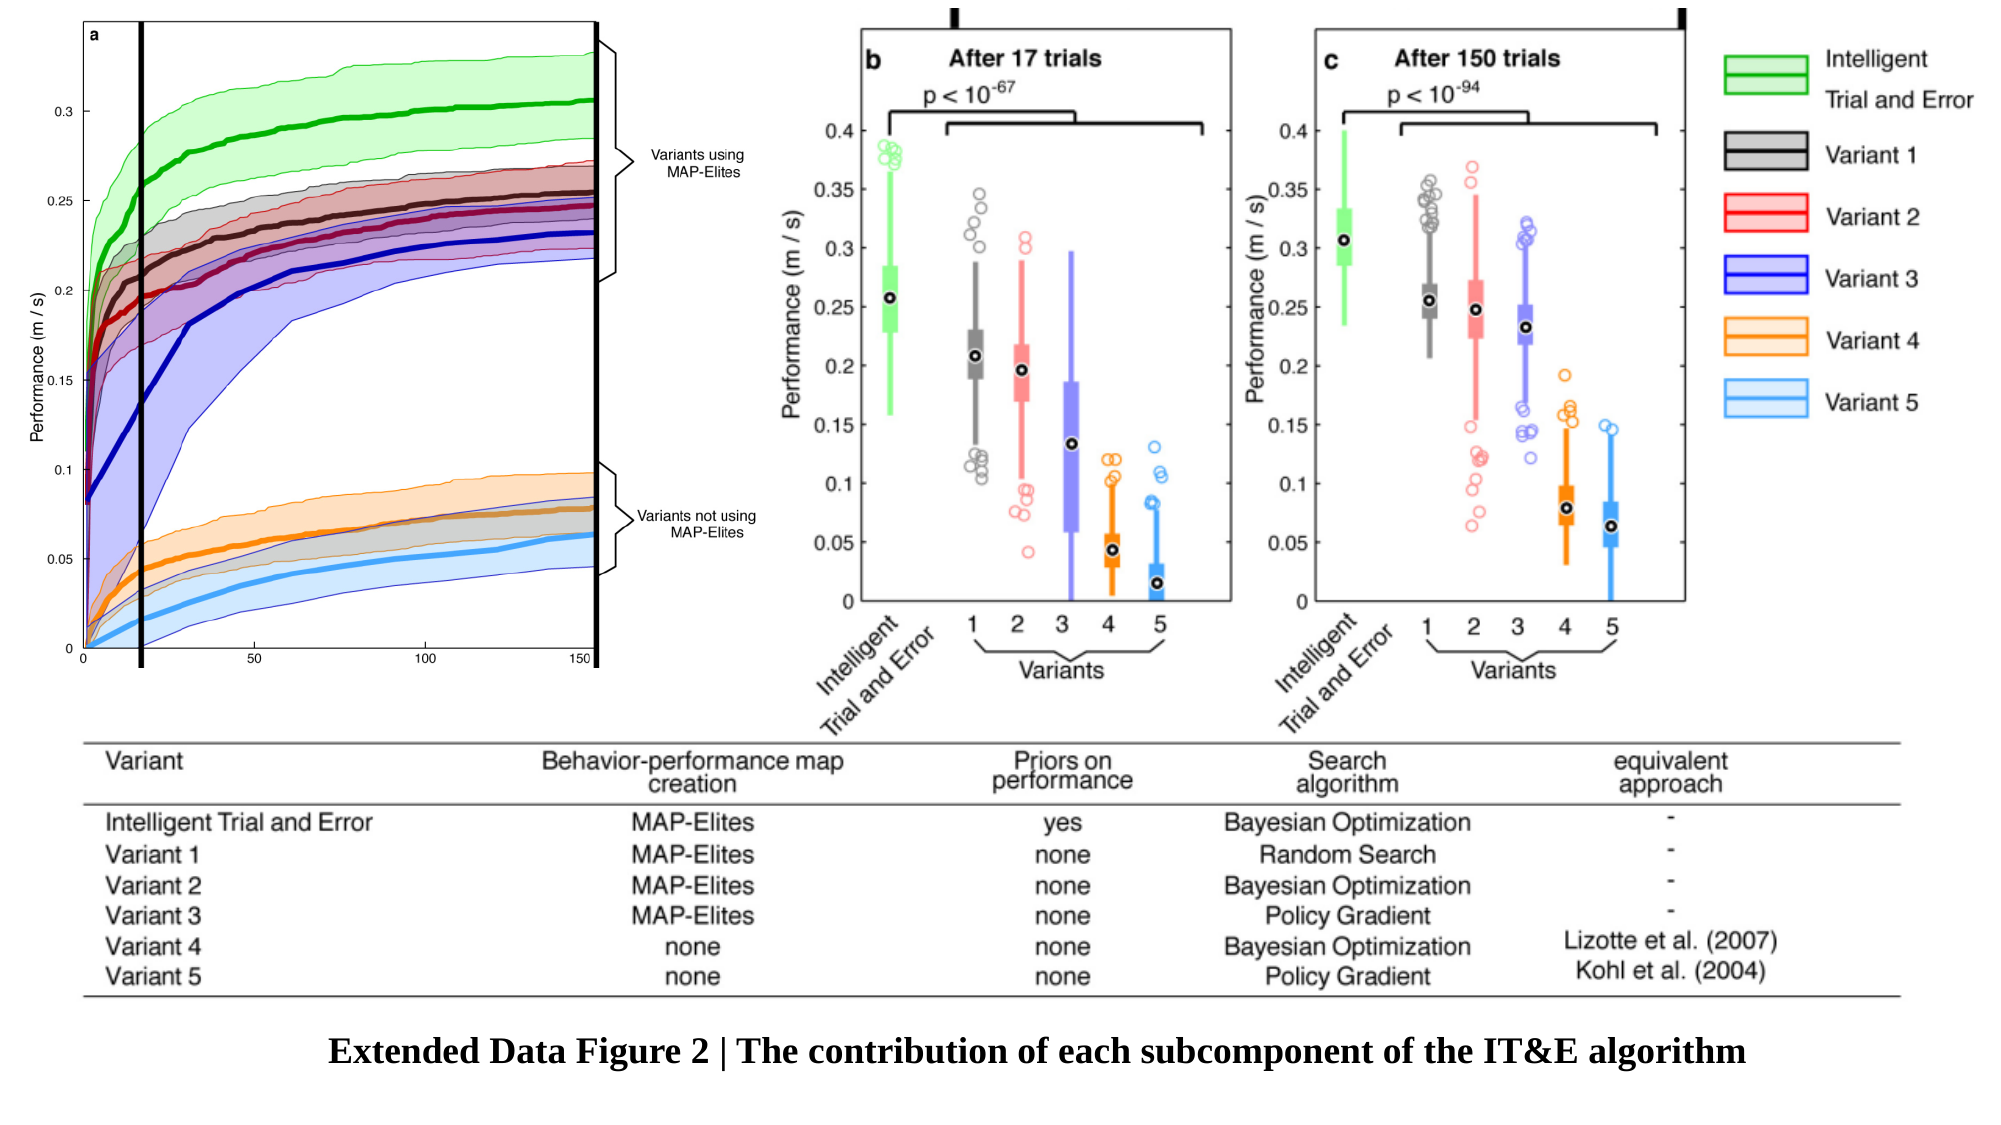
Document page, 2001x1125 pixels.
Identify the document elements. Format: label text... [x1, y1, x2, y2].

picture [0, 8, 1982, 1002]
text_box Extended Data Figure 2 | The contribution of each subcomponent of the IT&E algorithm [127, 1018, 1959, 1124]
